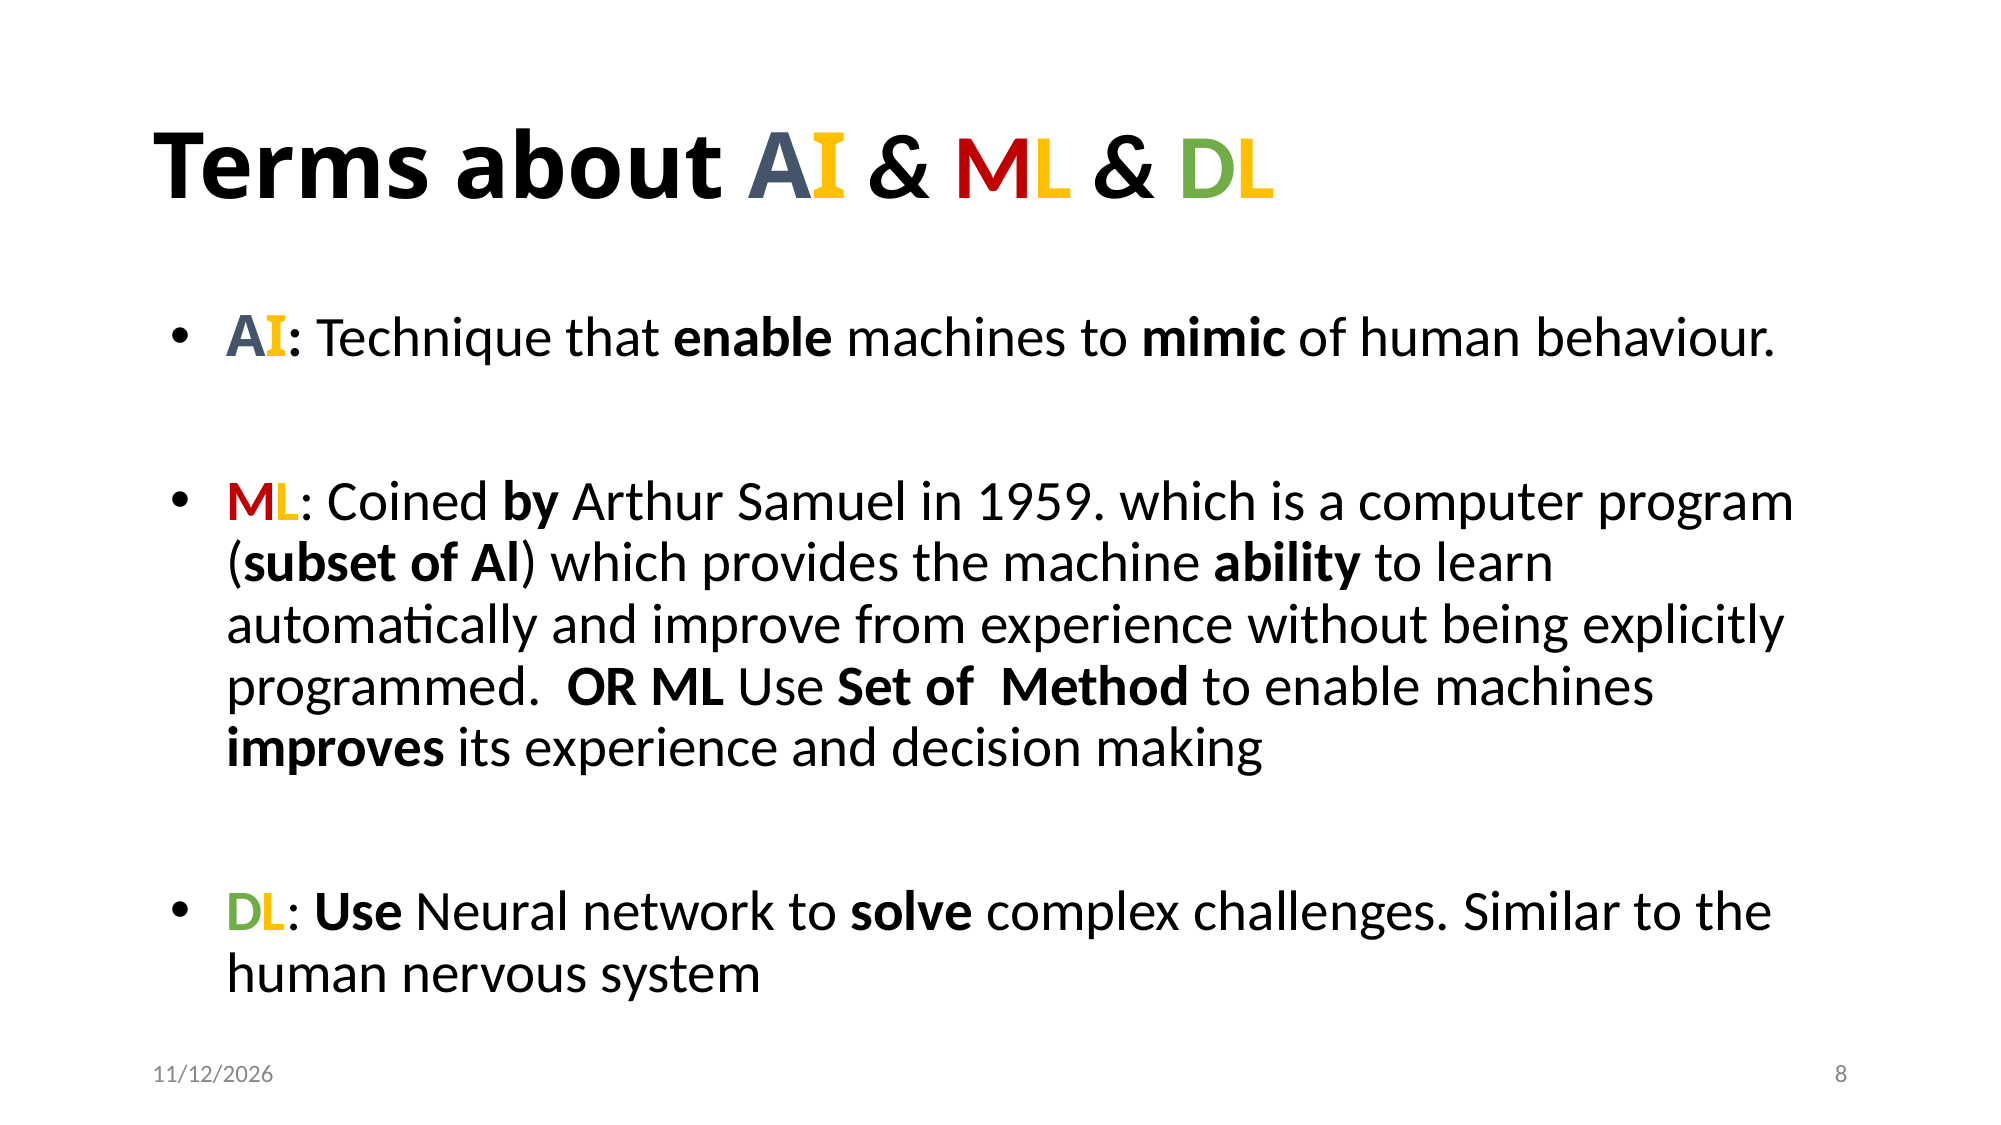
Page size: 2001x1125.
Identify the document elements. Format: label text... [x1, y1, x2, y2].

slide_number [137, 1042, 588, 1103]
title Terms about AI & ML & DL [137, 59, 1863, 278]
slide_number 8 [1412, 1042, 1863, 1103]
list AI: Technique that enable machines to mimic of human behaviour. ML: Coined by Arthur Samuel in 1959. which is a computer program (subset of Al) which provides the machine ability to learn automatically and improve from experience without being explicitly programmed. OR ML Use Set of Method to enable machines improves its experience and decision making DL: Use Neural network to solve complex challenges. Similar to the human nervous system [137, 299, 1863, 1014]
